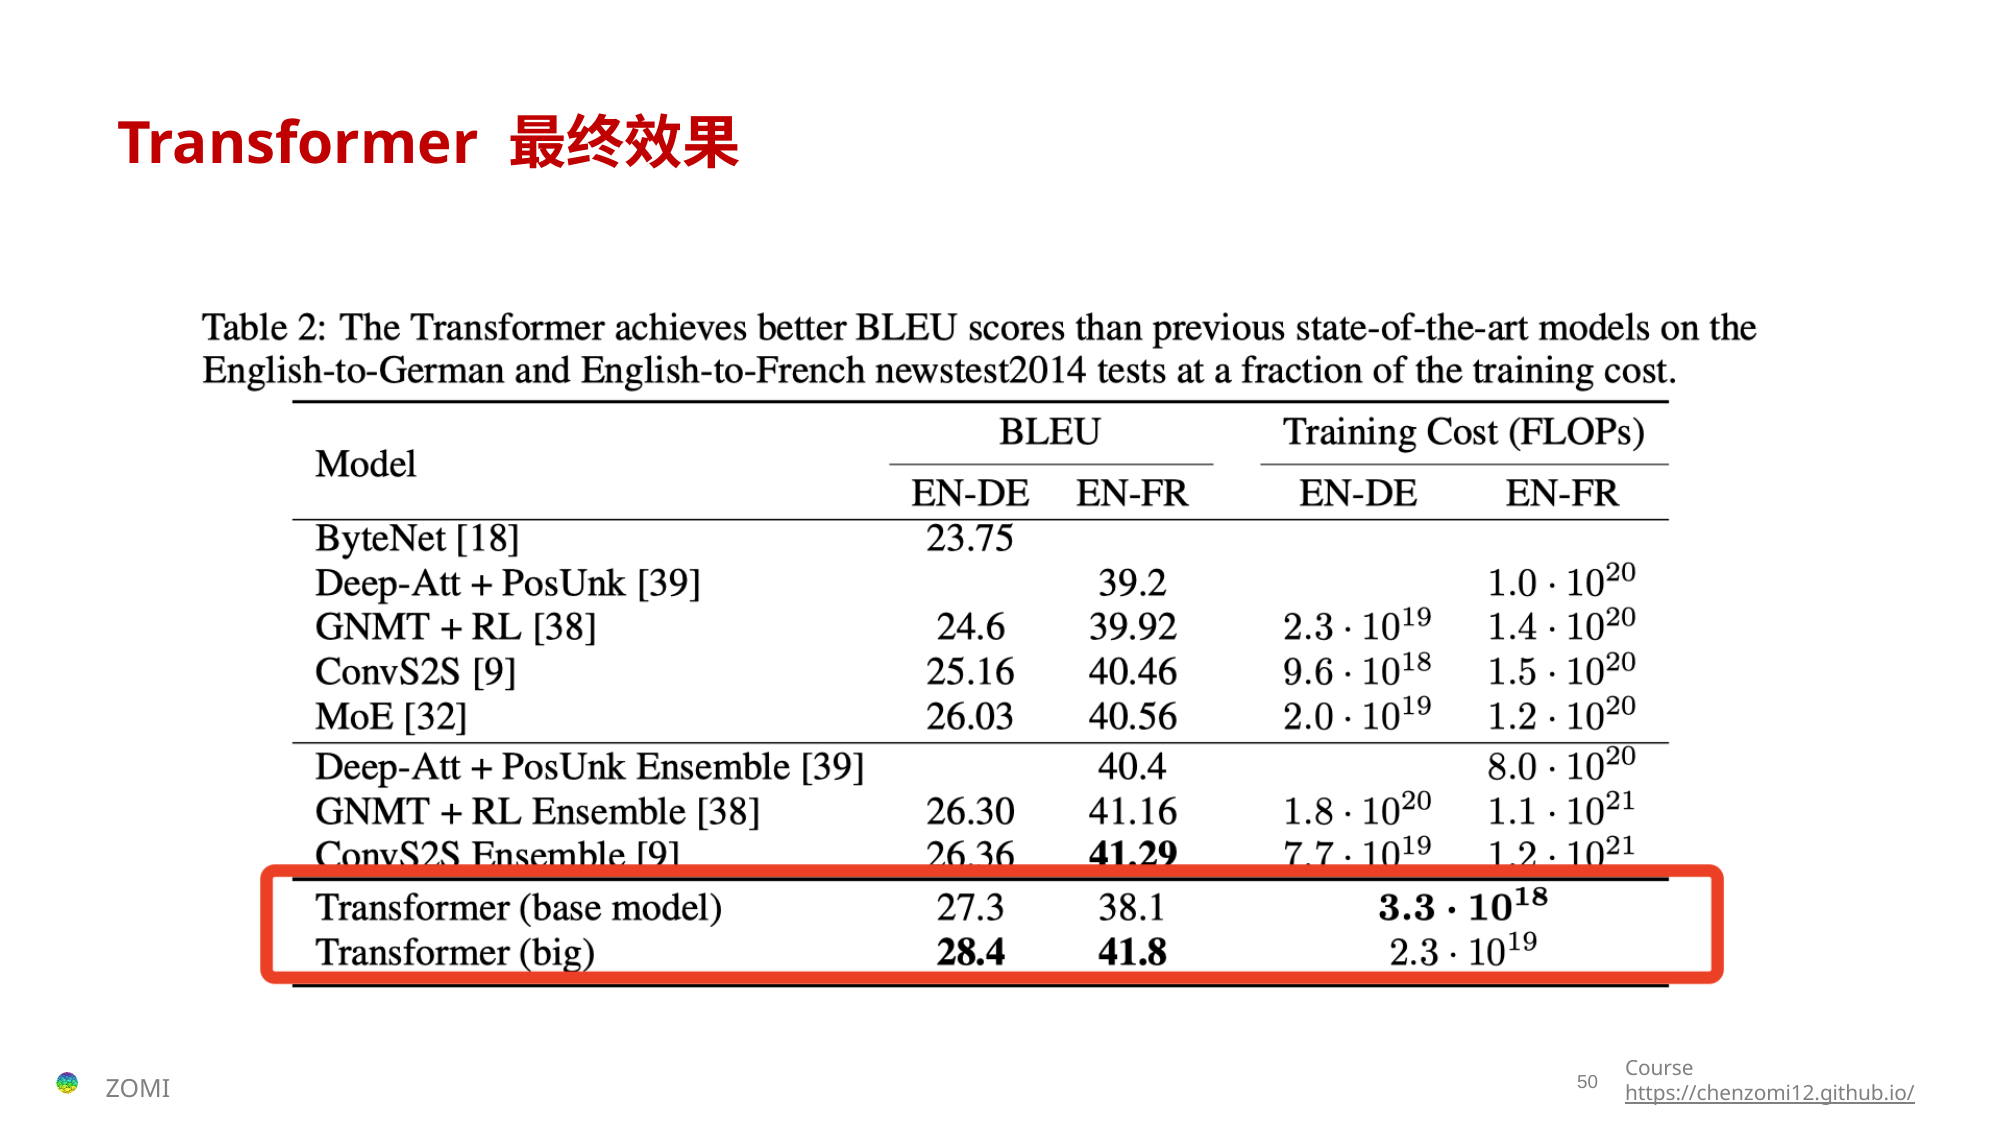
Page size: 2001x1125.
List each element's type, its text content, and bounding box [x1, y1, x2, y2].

picture [158, 282, 1845, 1002]
title Transformer 最终效果 [102, 91, 1901, 189]
picture [57, 1073, 77, 1093]
